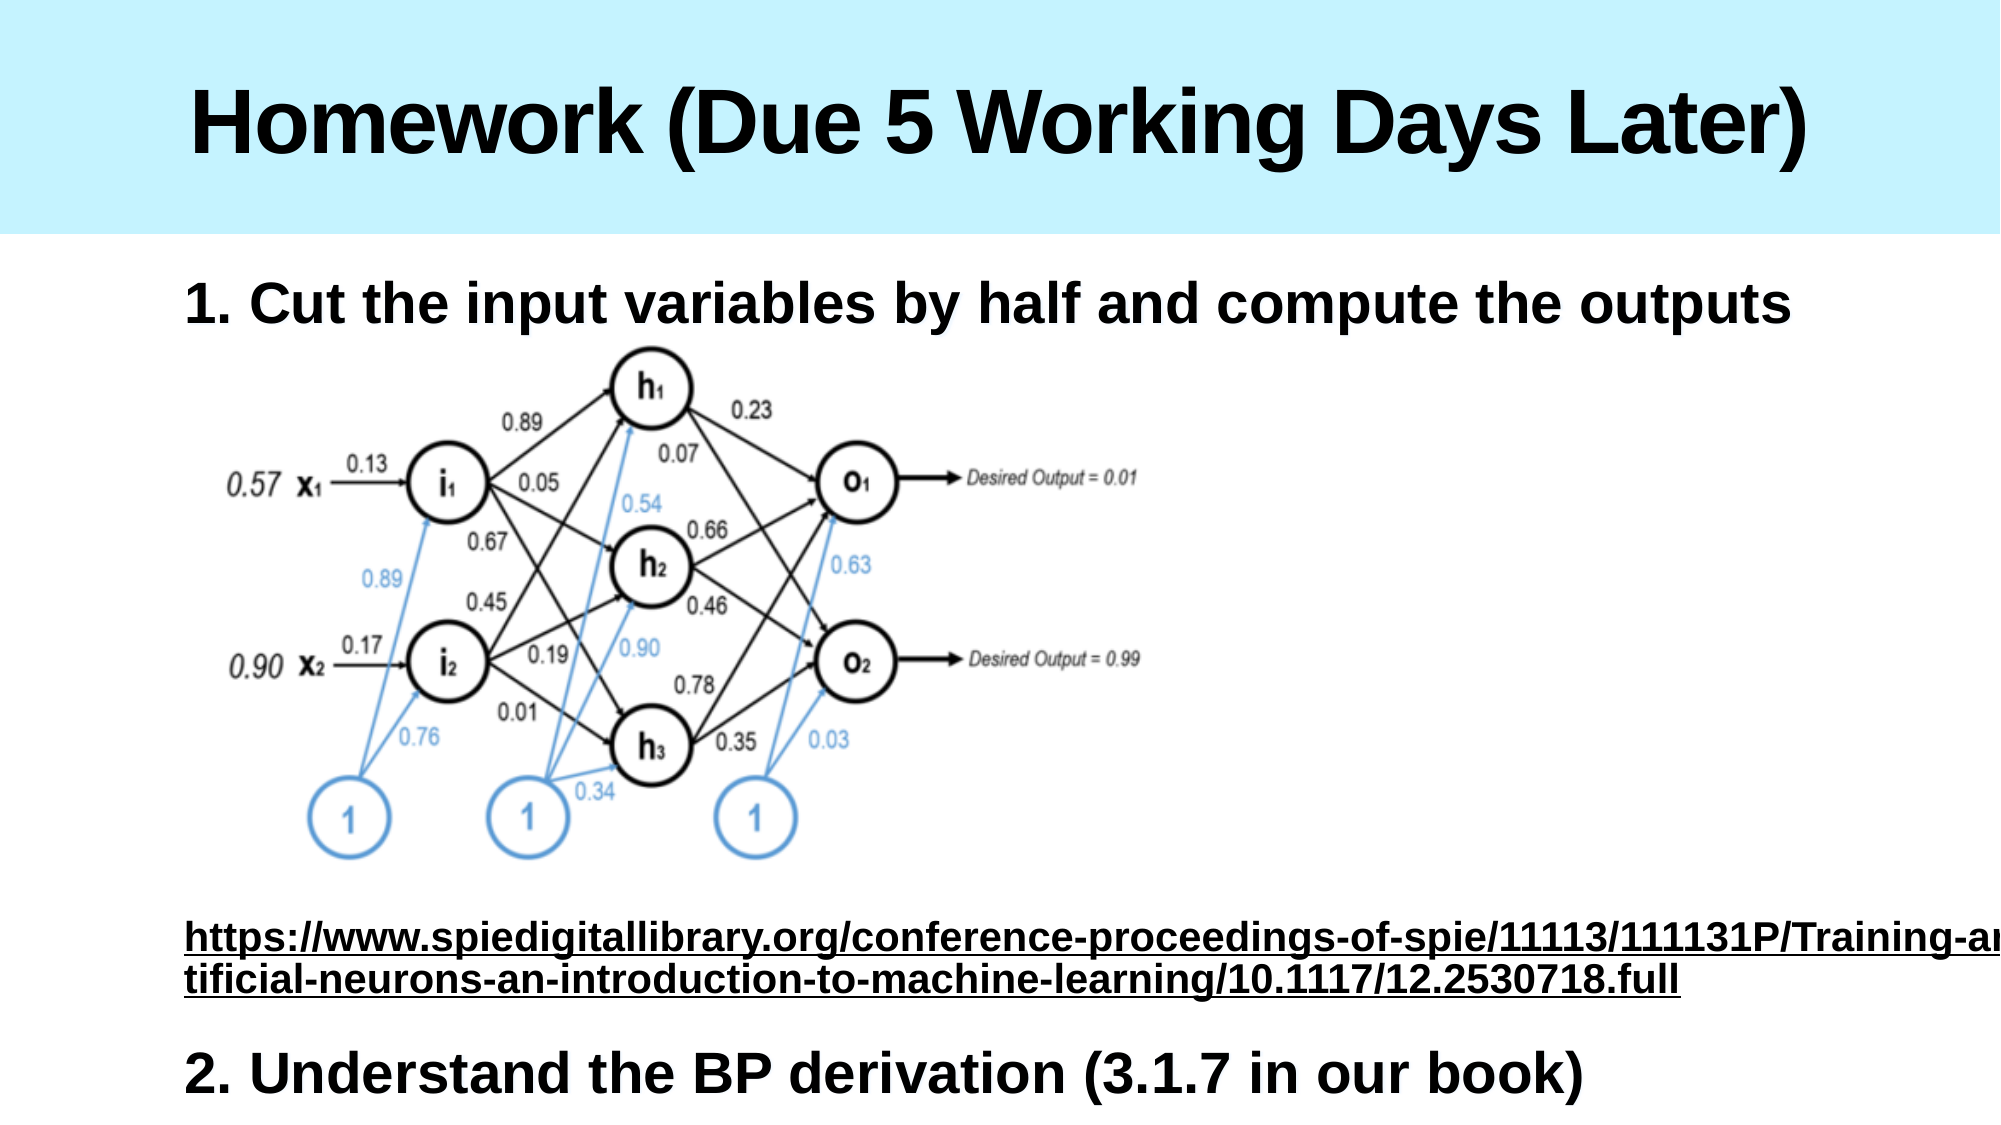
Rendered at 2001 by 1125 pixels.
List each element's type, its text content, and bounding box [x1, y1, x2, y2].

title Homework (Due 5 Working Days Later) [0, 0, 2000, 234]
picture [192, 344, 1157, 875]
text_box https://www.spiedigitallibrary.org/conference-proceedings-of-spie/11113/111131P/Training-artificial-neurons-an-introduction-to-machine-learning/10.1117/12.2530718.full [169, 902, 2000, 1018]
text_box 1. Cut the input variables by half and compute the outputs 2. Understand the BP derivation (3.1.7 in our book) [169, 258, 1985, 902]
text_box 1. Cut the input variables by half and compute the outputs 2. Understand the BP derivation (3.1.7 in our book) [169, 1018, 1985, 1125]
